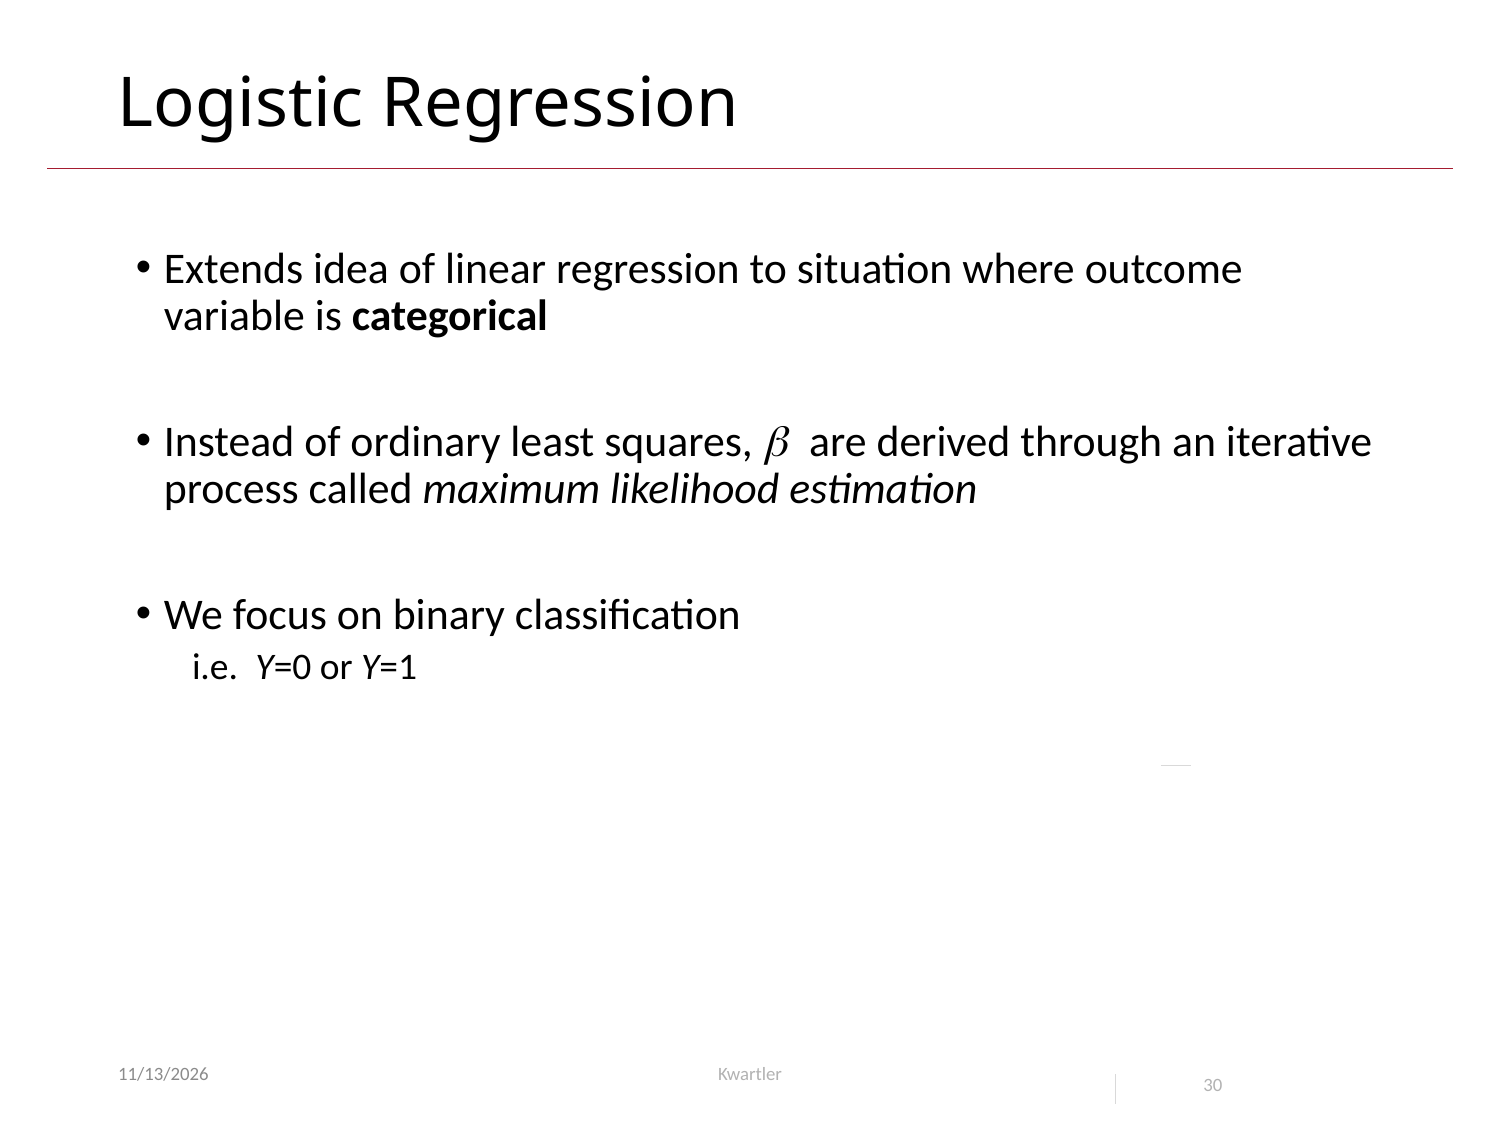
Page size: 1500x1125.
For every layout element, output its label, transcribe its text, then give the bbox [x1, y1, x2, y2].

text_box Extends idea of linear regression to situation where outcome variable is categorical Instead of ordinary least squares, b are derived through an iterative process called maximum likelihood estimation We focus on binary classification i.e. Y=0 or Y=1 [121, 238, 1397, 989]
footer Kwartler [496, 1042, 1004, 1103]
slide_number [103, 1042, 441, 1103]
slide_number 30 [1188, 1042, 1330, 1103]
title Logistic Regression [103, 59, 1397, 157]
